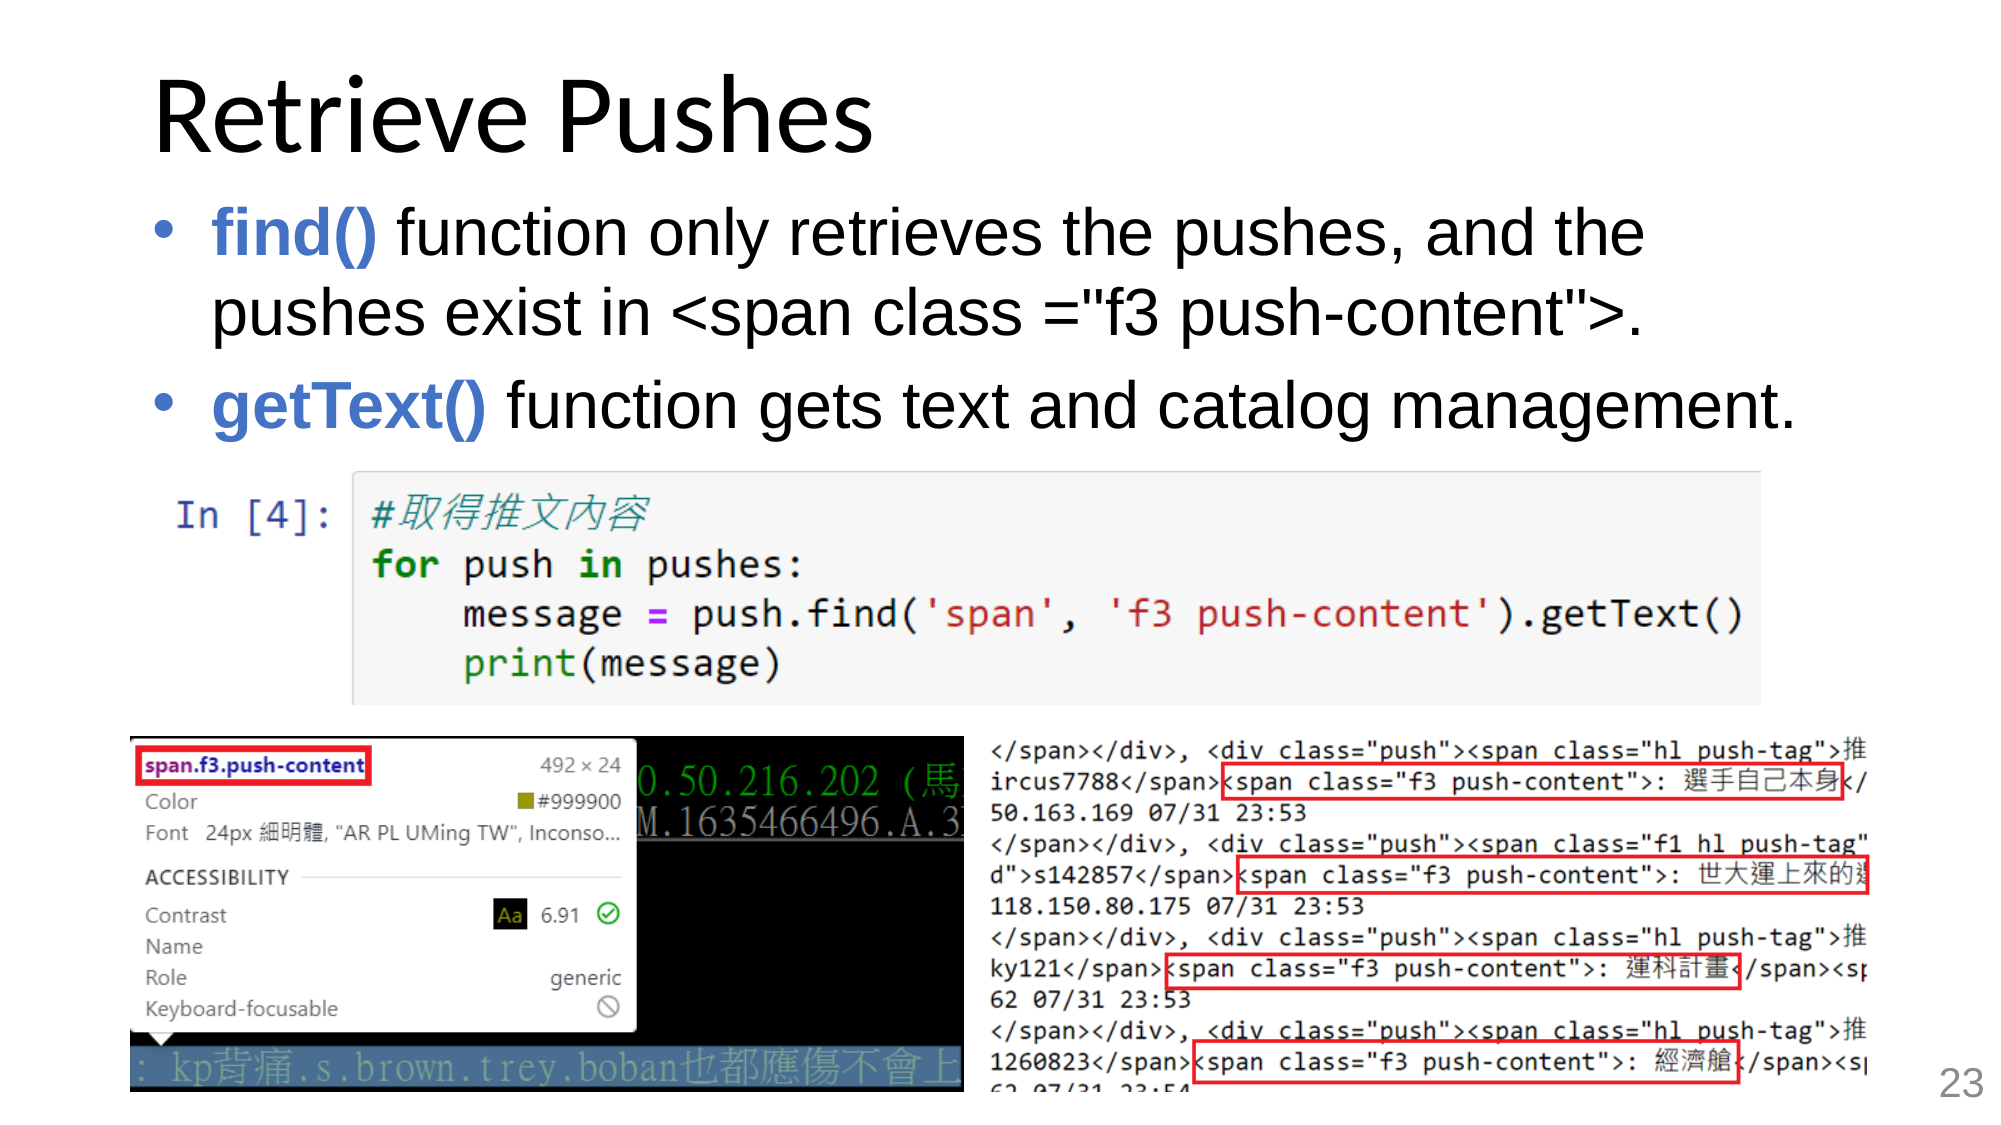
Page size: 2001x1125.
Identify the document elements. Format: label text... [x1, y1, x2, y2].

slide_number 23 [1550, 1050, 2000, 1111]
picture [130, 736, 964, 1092]
list find() function only retrieves the pushes, and the pushes exist in <span class ="f3 push-content">. getText() function gets text and catalog management. [137, 181, 1863, 961]
picture [982, 733, 1872, 1092]
picture [165, 471, 1761, 706]
title Retrieve Pushes [137, 0, 1863, 181]
